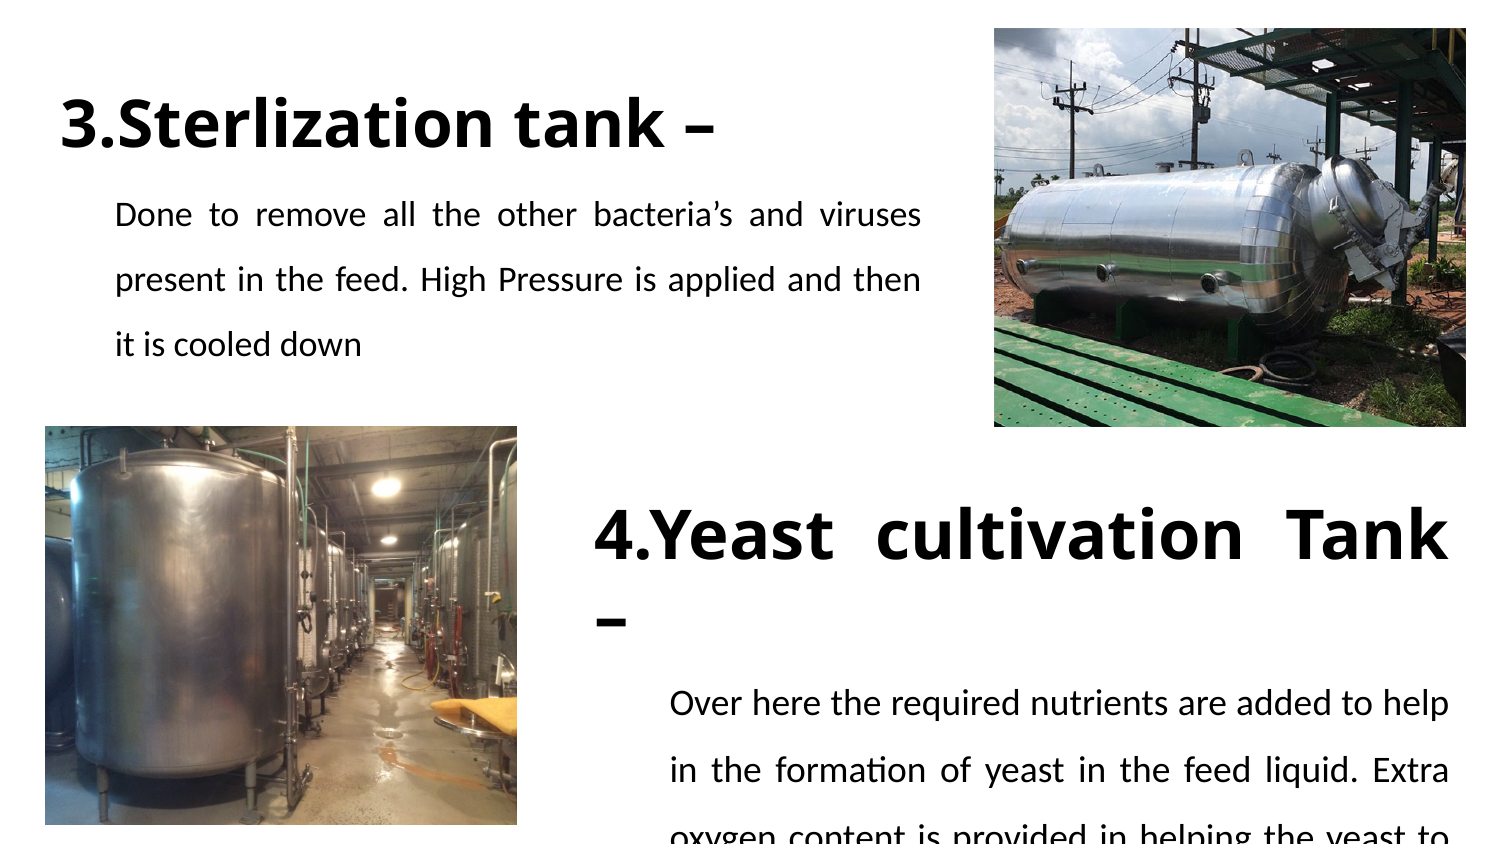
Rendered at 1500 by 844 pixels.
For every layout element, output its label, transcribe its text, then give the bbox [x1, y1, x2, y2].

text_box 4.Yeast cultivation Tank – Over here the required nutrients are added to help in the formation of yeast in the feed liquid. Extra oxygen content is provided in helping the yeast to develop. [579, 449, 1466, 844]
list 3.Sterlization tank – Done to remove all the other bacteria’s and viruses present in the feed. High Pressure is applied and then it is cooled down [45, 83, 939, 373]
picture [45, 426, 517, 825]
picture [994, 28, 1466, 427]
